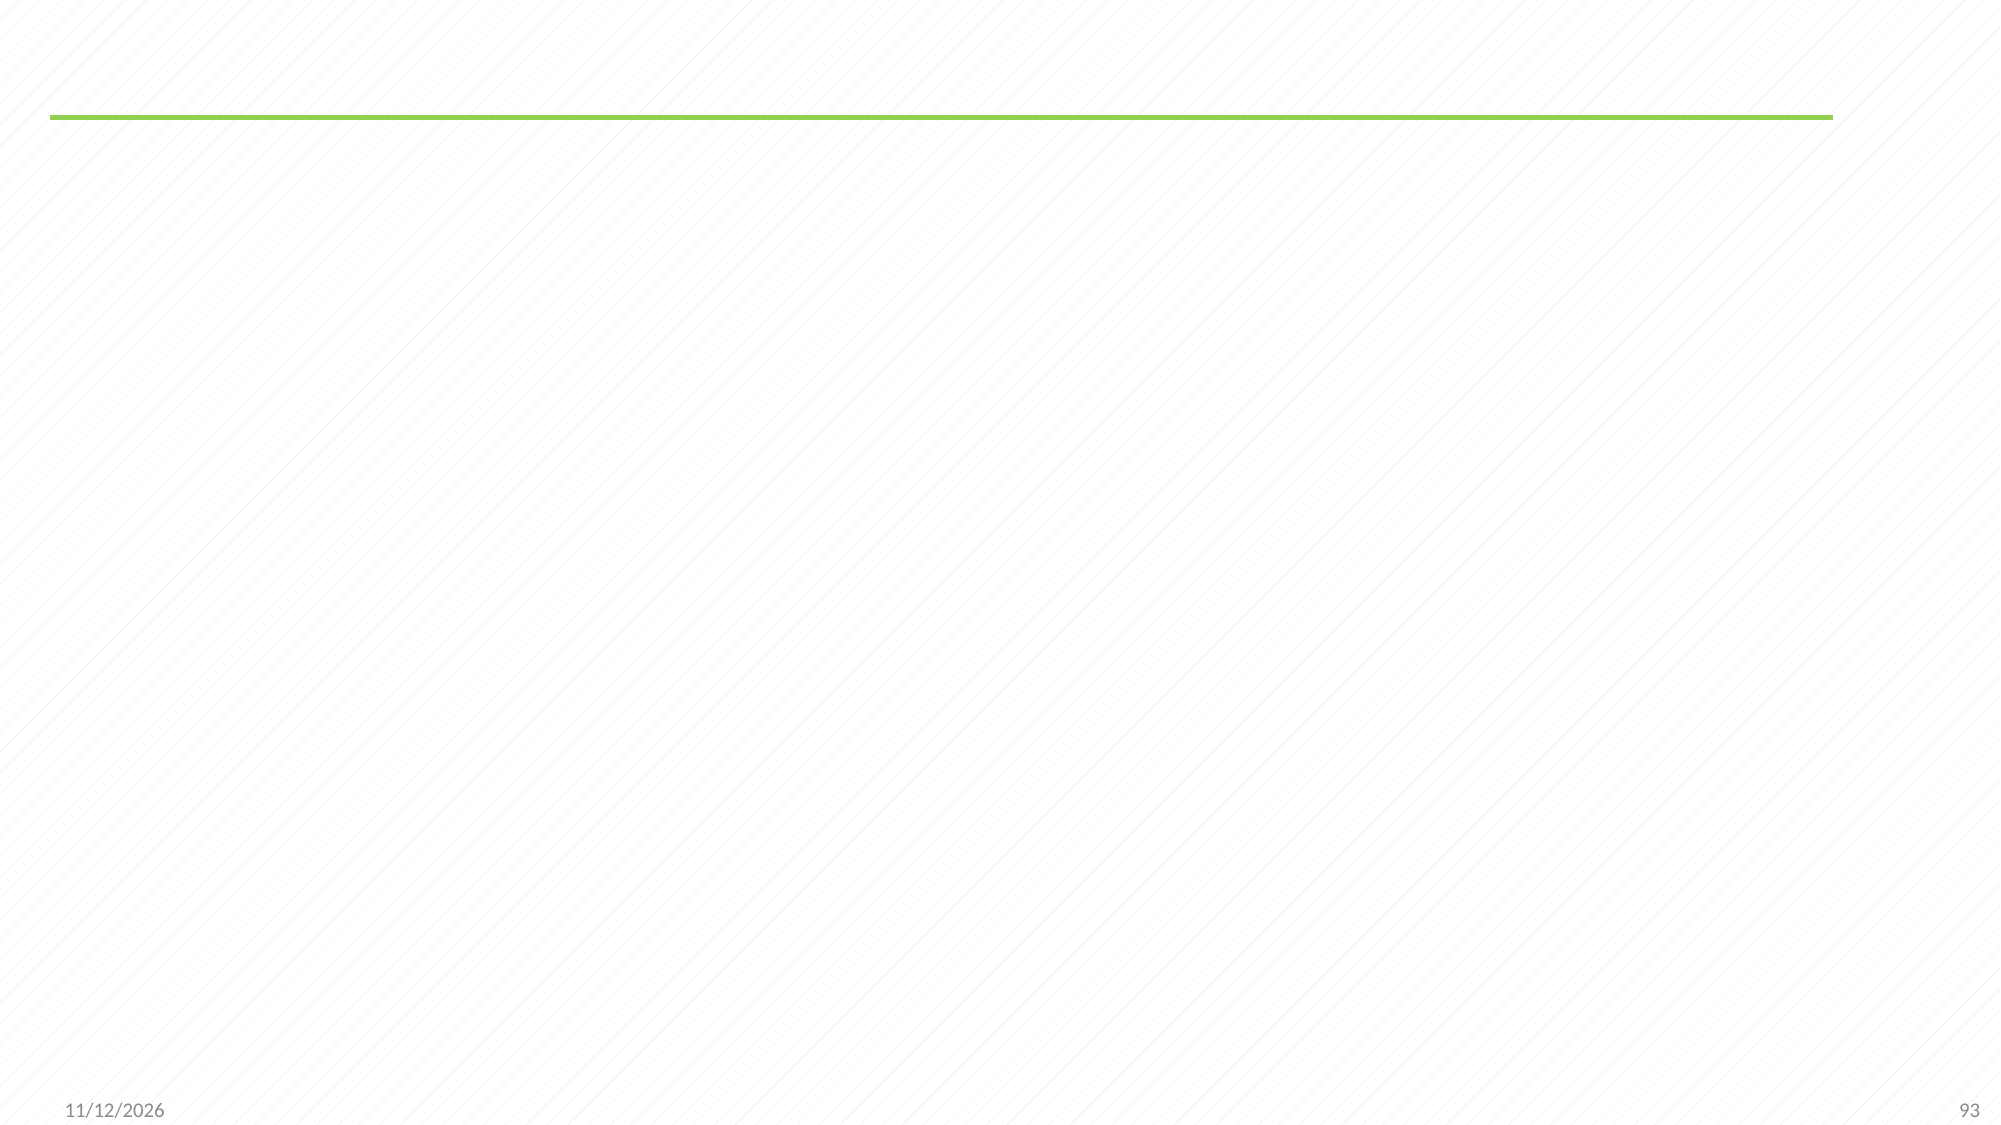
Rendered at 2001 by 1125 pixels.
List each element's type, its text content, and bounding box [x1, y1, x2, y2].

slide_number 93 [1545, 1079, 1996, 1125]
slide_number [49, 1079, 500, 1125]
